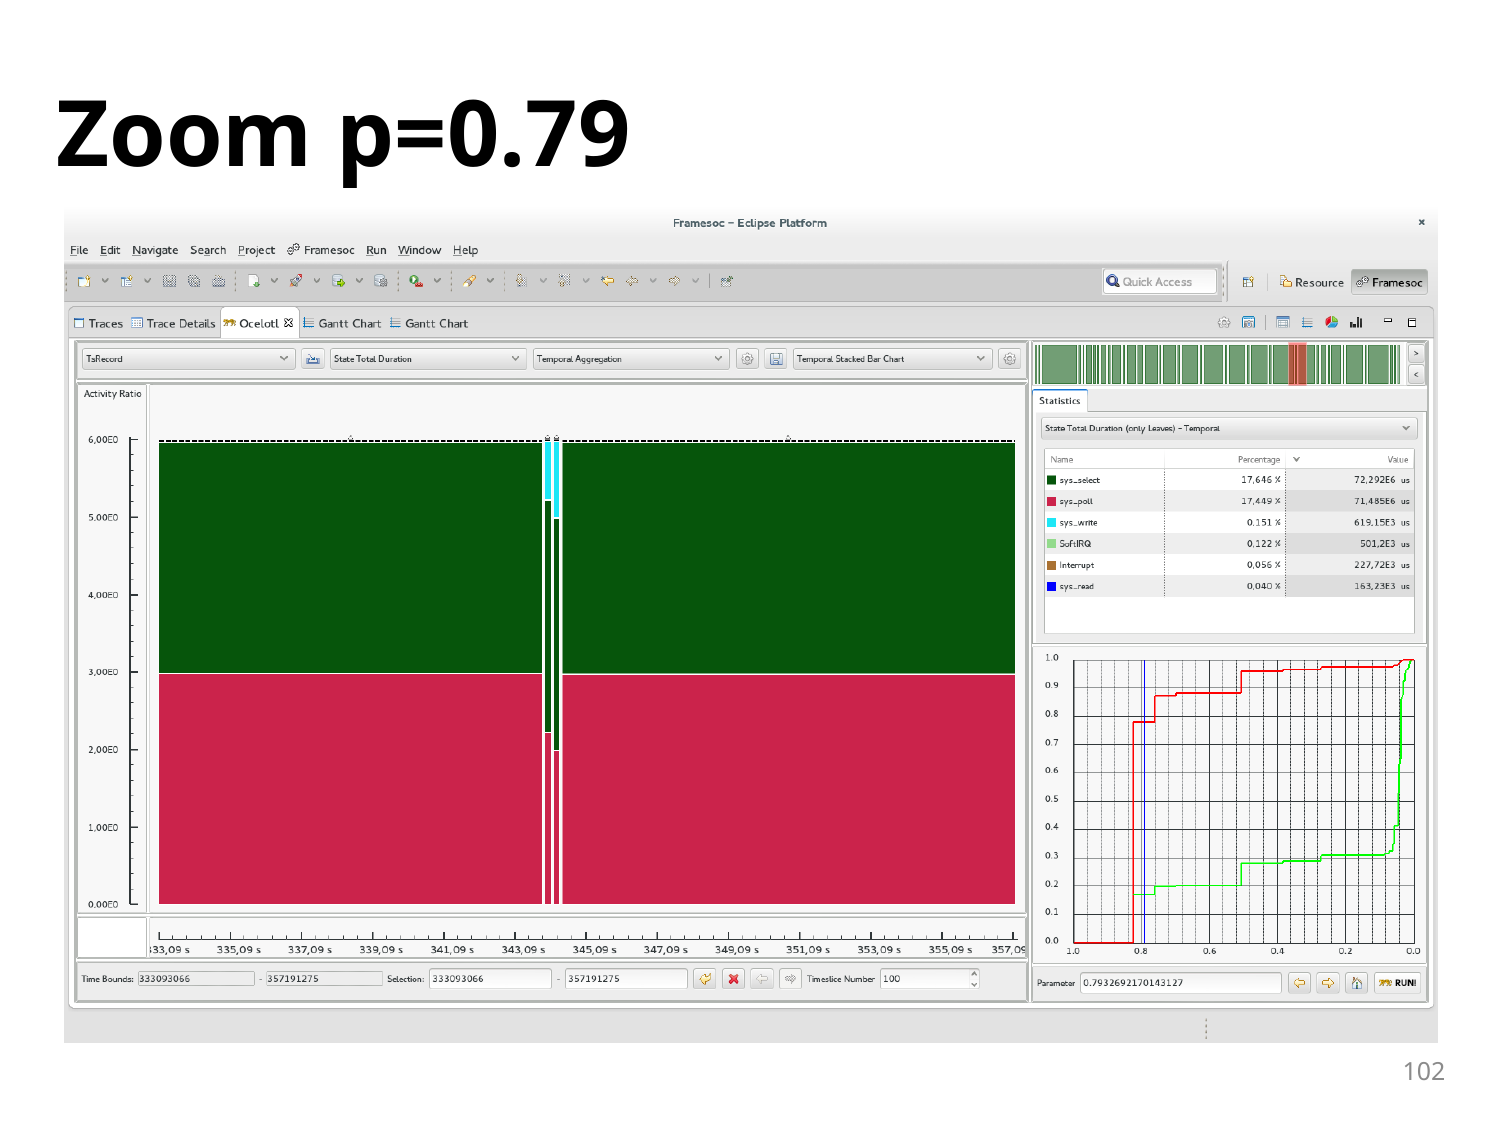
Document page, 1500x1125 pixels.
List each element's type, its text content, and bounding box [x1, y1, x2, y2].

picture [64, 206, 1438, 1043]
title Zoom p=0.79 [41, 59, 1461, 215]
slide_number 102 [1059, 1042, 1461, 1103]
